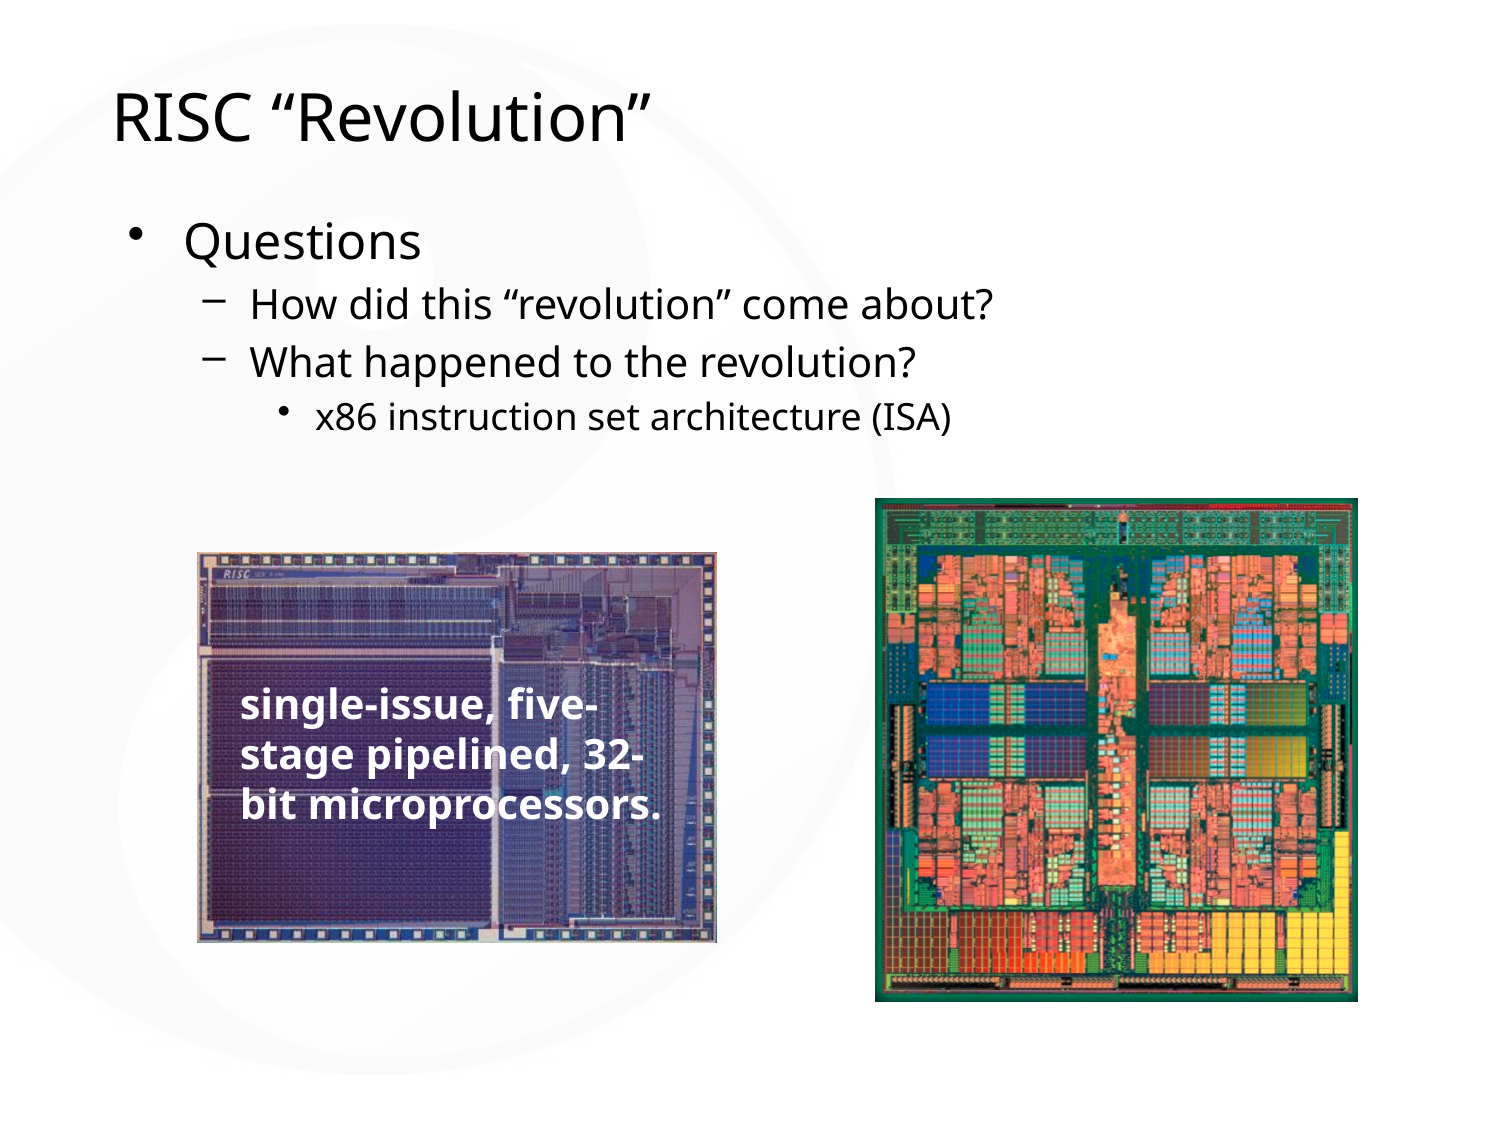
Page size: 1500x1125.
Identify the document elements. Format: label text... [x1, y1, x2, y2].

title RISC “Revolution” [96, 52, 1371, 178]
picture [872, 495, 1362, 1005]
list Questions How did this “revolution” come about? What happened to the revolution? x86 instruction set architecture (ISA) [112, 201, 1388, 1038]
picture [197, 552, 717, 944]
